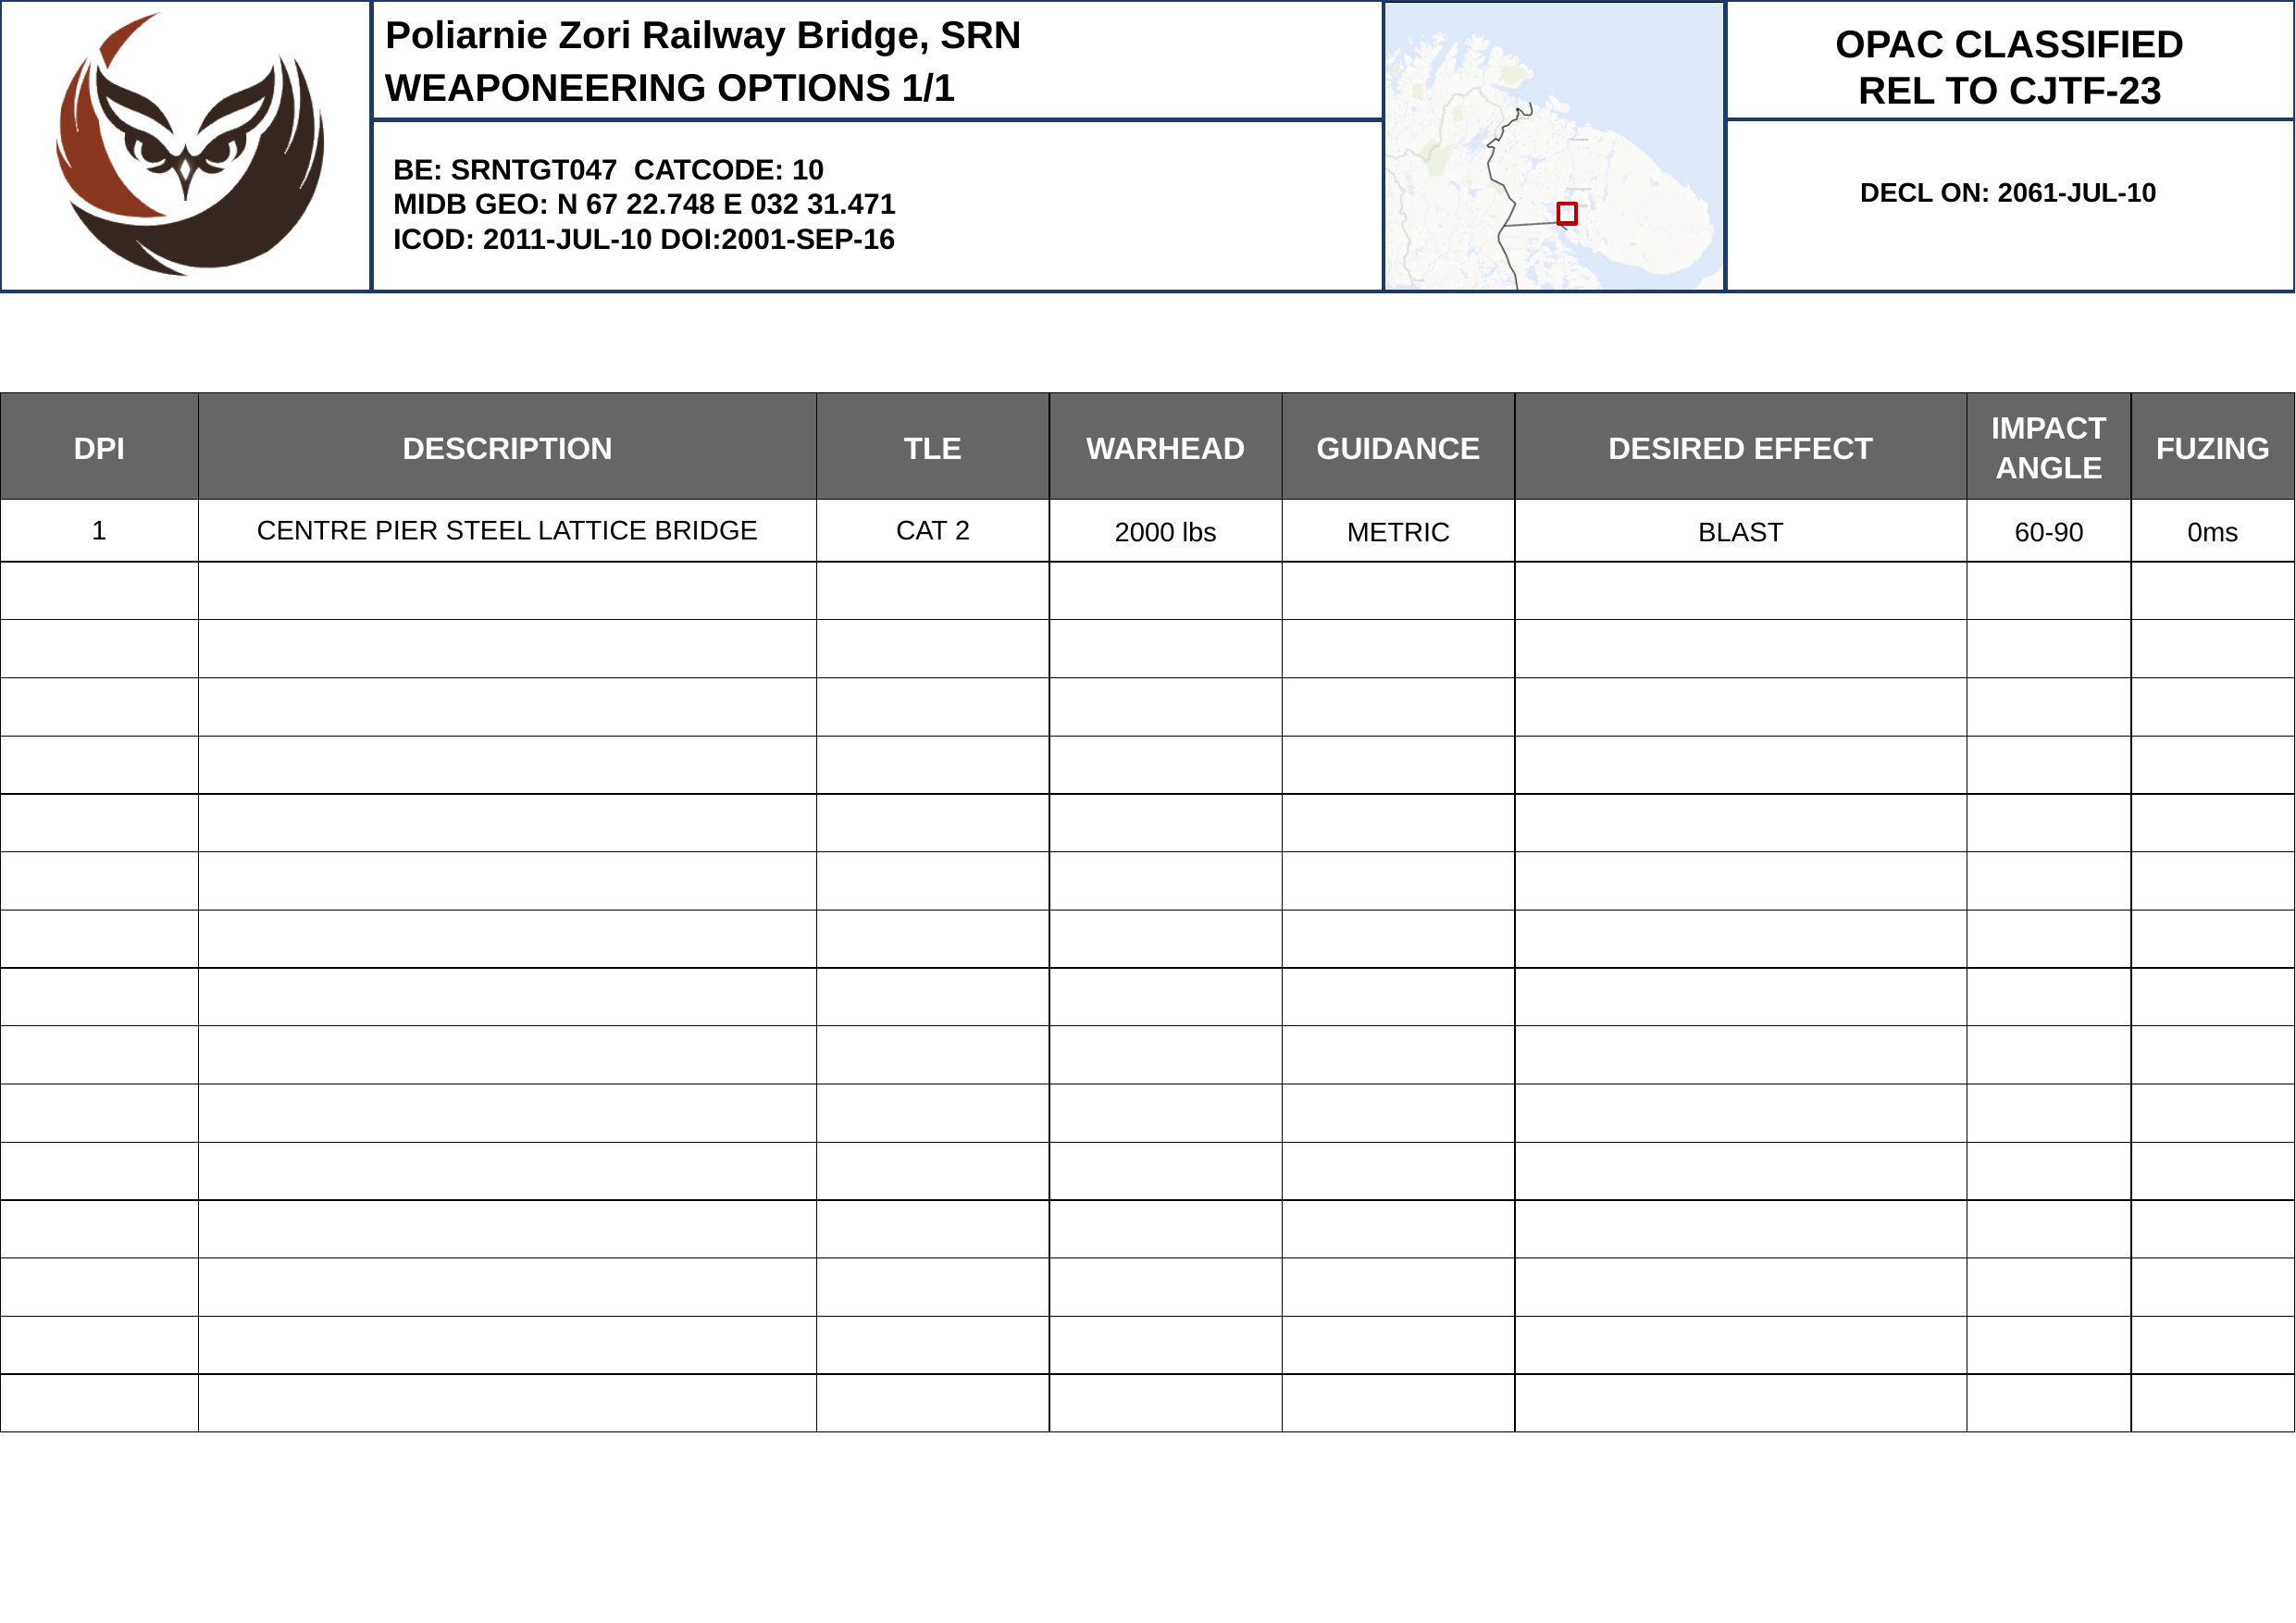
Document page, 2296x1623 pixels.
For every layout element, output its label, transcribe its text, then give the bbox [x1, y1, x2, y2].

table_cell [1283, 852, 1514, 910]
table_cell [817, 737, 1049, 793]
table_cell [199, 911, 816, 967]
table_cell [2132, 1143, 2294, 1199]
table_cell [1, 1201, 198, 1258]
table_cell [1516, 852, 1967, 910]
table_cell [2132, 1084, 2294, 1142]
table_cell [1, 1317, 198, 1373]
table_cell [1, 1026, 198, 1084]
table_cell [1967, 911, 2130, 967]
table_cell 0ms [2132, 500, 2294, 561]
table_cell [2132, 563, 2294, 619]
table_header FUZING [2132, 393, 2294, 499]
table_cell [1, 852, 198, 910]
table_cell [817, 1143, 1049, 1199]
table_cell [2132, 1201, 2294, 1258]
table_cell [2132, 1026, 2294, 1084]
table_cell [199, 969, 816, 1025]
table_cell [1283, 1201, 1514, 1258]
table_cell [1, 737, 198, 793]
table_cell [1516, 911, 1967, 967]
table_cell [2132, 1375, 2294, 1431]
table_cell [1283, 1026, 1514, 1084]
table_cell 60-90 [1967, 500, 2130, 561]
table_cell [1283, 620, 1514, 677]
table_cell [1050, 852, 1282, 910]
table_cell [1967, 620, 2130, 677]
table_cell [1283, 969, 1514, 1025]
table_cell [199, 795, 816, 851]
table_cell [2132, 737, 2294, 793]
table_cell [199, 678, 816, 736]
table_cell [199, 563, 816, 619]
table_cell [817, 1084, 1049, 1142]
table_cell [1967, 1143, 2130, 1199]
table_cell [1516, 1084, 1967, 1142]
table_cell [1050, 1317, 1282, 1373]
table_cell [817, 563, 1049, 619]
table_cell [817, 852, 1049, 910]
table_cell [1516, 1375, 1967, 1431]
table_cell [1050, 969, 1282, 1025]
table_cell [1516, 1201, 1967, 1258]
table_cell CAT 2 [817, 500, 1049, 561]
table_header DPI [1, 393, 198, 499]
table_cell [1, 1084, 198, 1142]
table_cell [1, 1143, 198, 1199]
table_cell [1967, 1084, 2130, 1142]
table_cell [199, 1258, 816, 1316]
table_cell [1, 563, 198, 619]
table_cell [1050, 1201, 1282, 1258]
table_cell [199, 1375, 816, 1431]
table_cell [1, 911, 198, 967]
table_header DESIRED EFFECT [1516, 393, 1967, 499]
table_cell [1516, 563, 1967, 619]
table_cell [1516, 620, 1967, 677]
table_cell BLAST [1516, 500, 1967, 561]
table_cell [1, 620, 198, 677]
table_cell [1283, 1258, 1514, 1316]
table_cell [1283, 563, 1514, 619]
table_cell [817, 1317, 1049, 1373]
table_cell [1050, 1143, 1282, 1199]
table_cell [817, 1201, 1049, 1258]
table_cell [2132, 620, 2294, 677]
table_cell [1283, 737, 1514, 793]
table_cell [1967, 1201, 2130, 1258]
table_cell [1967, 678, 2130, 736]
table_cell [1050, 795, 1282, 851]
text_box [0, 0, 2296, 302]
table_cell [1967, 852, 2130, 910]
table_cell [1, 1375, 198, 1431]
table_cell [1283, 1084, 1514, 1142]
table_cell [2132, 852, 2294, 910]
table_cell [1283, 1375, 1514, 1431]
table_cell [1283, 795, 1514, 851]
table_cell [2132, 1258, 2294, 1316]
table_cell [1967, 563, 2130, 619]
table_cell [1050, 1084, 1282, 1142]
table_cell [817, 620, 1049, 677]
table_cell [1516, 969, 1967, 1025]
table_cell [199, 1143, 816, 1199]
table_cell [1050, 678, 1282, 736]
table_cell [1516, 1317, 1967, 1373]
table_cell [2132, 678, 2294, 736]
table_cell [1, 678, 198, 736]
table_cell [1050, 911, 1282, 967]
table_cell [817, 1375, 1049, 1431]
table_cell [1050, 1026, 1282, 1084]
table_cell [1967, 1258, 2130, 1316]
table_cell 1 [1, 500, 198, 561]
table_cell [1283, 1317, 1514, 1373]
table_cell [1516, 678, 1967, 736]
table_cell CENTRE PIER STEEL LATTICE BRIDGE [199, 500, 816, 561]
table_cell [1050, 620, 1282, 677]
table_header GUIDANCE [1283, 393, 1514, 499]
table_cell [1516, 1026, 1967, 1084]
table_cell [1, 795, 198, 851]
table_cell [199, 1317, 816, 1373]
table_cell [199, 1201, 816, 1258]
table_cell [1516, 737, 1967, 793]
table_cell [1050, 737, 1282, 793]
table_cell [1516, 1143, 1967, 1199]
table_cell [817, 1026, 1049, 1084]
table_cell [1050, 1258, 1282, 1316]
table_cell 2000 lbs [1050, 500, 1282, 561]
table_header TLE [817, 393, 1049, 499]
table_cell [817, 969, 1049, 1025]
table_cell [199, 1026, 816, 1084]
table_cell [1967, 1375, 2130, 1431]
table_cell [1967, 737, 2130, 793]
table_header DESCRIPTION [199, 393, 816, 499]
table_cell [1967, 1026, 2130, 1084]
table_cell [2132, 911, 2294, 967]
table_cell [2132, 969, 2294, 1025]
table_cell [1050, 563, 1282, 619]
table_cell [1283, 678, 1514, 736]
table_header WARHEAD [1050, 393, 1282, 499]
table_cell [2132, 795, 2294, 851]
table_cell [1967, 969, 2130, 1025]
table_header IMPACT ANGLE [1967, 393, 2130, 499]
table_cell [1283, 911, 1514, 967]
table_cell [1516, 795, 1967, 851]
table_cell [1283, 1143, 1514, 1199]
table_cell [817, 1258, 1049, 1316]
table_cell [1967, 1317, 2130, 1373]
table_cell [199, 620, 816, 677]
table_cell [199, 1084, 816, 1142]
table_cell [2132, 1317, 2294, 1373]
table_cell [199, 852, 816, 910]
table_cell [1516, 1258, 1967, 1316]
table_cell [1, 1258, 198, 1316]
table_cell [817, 911, 1049, 967]
table_cell [1967, 795, 2130, 851]
table_cell METRIC [1283, 500, 1514, 561]
table_cell [817, 678, 1049, 736]
table_cell [1, 969, 198, 1025]
table_cell [1050, 1375, 1282, 1431]
table_cell [199, 737, 816, 793]
table_cell [817, 795, 1049, 851]
